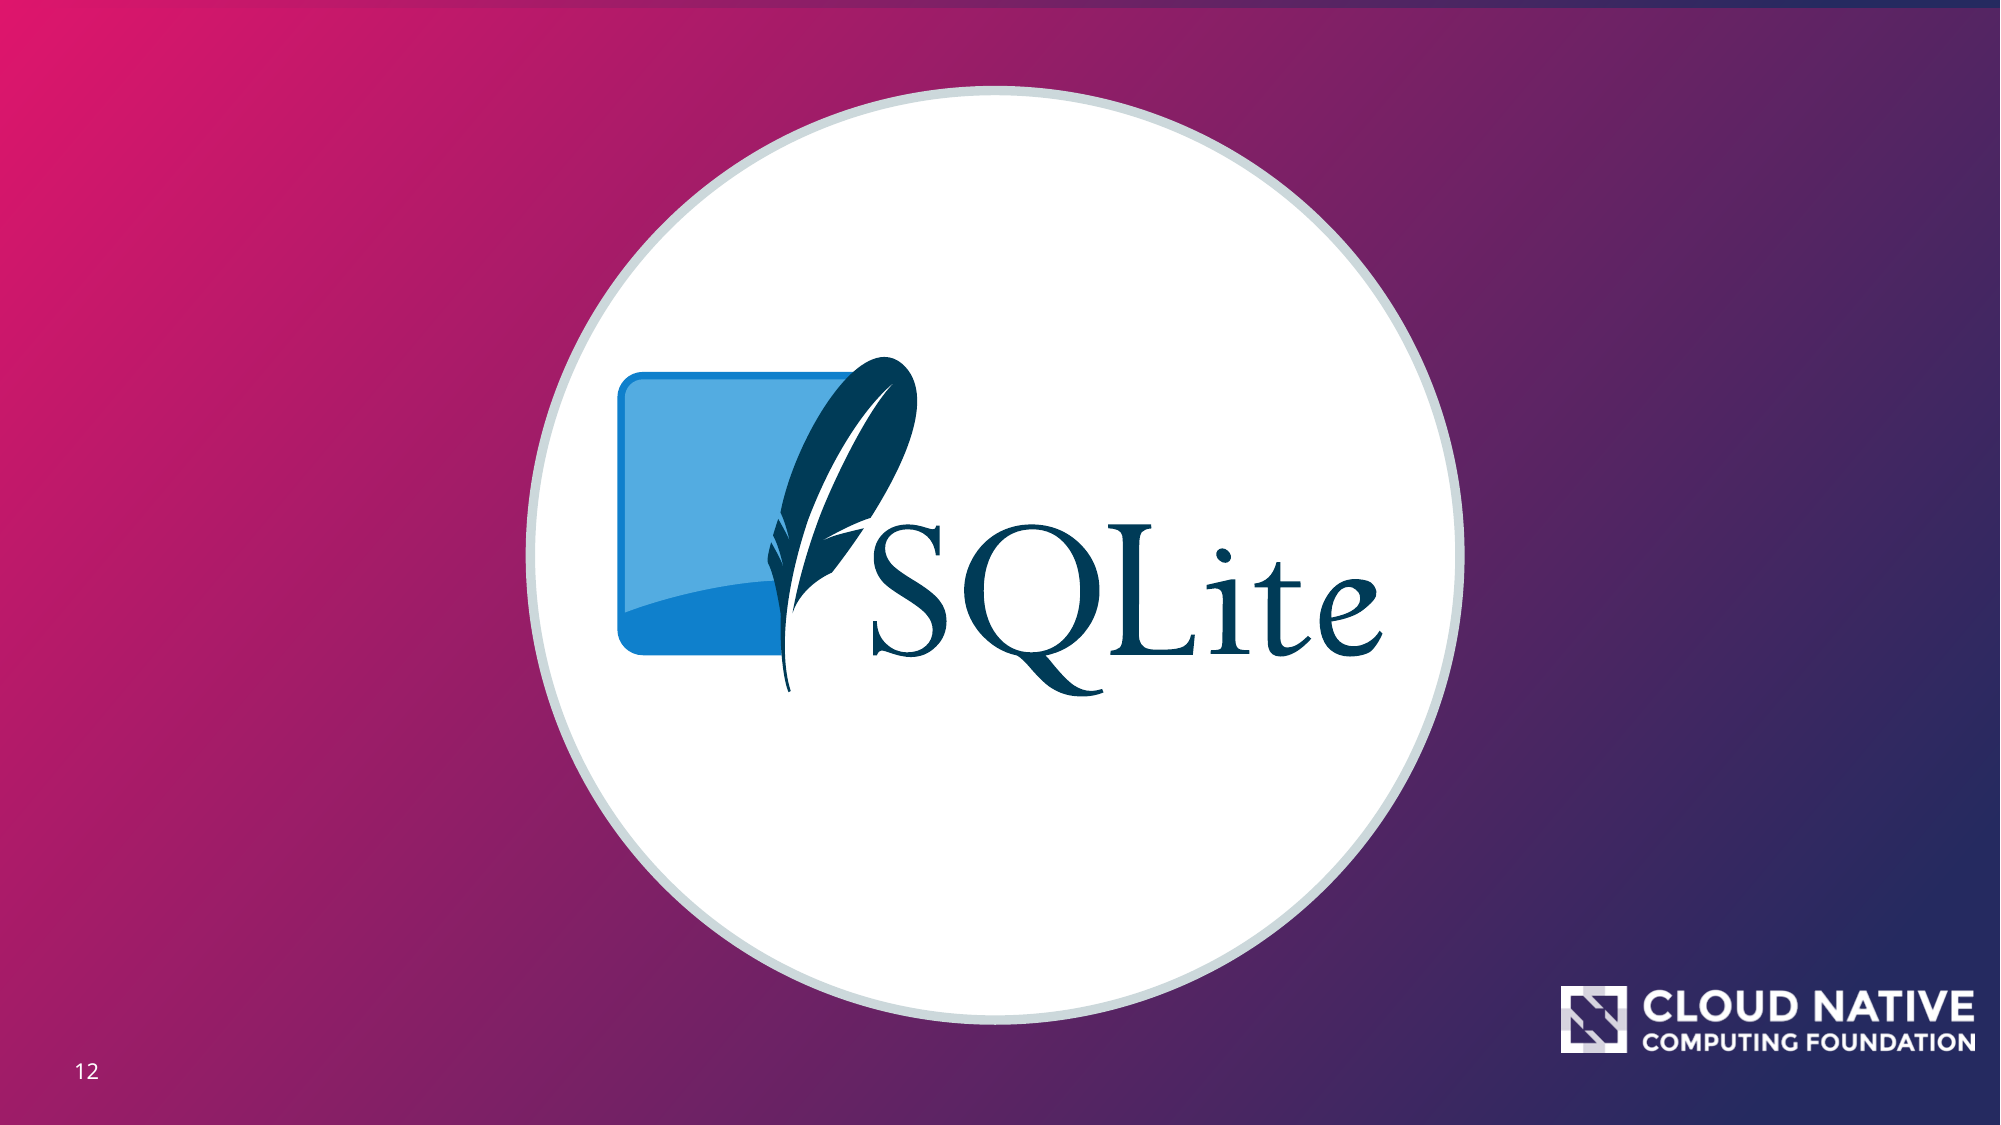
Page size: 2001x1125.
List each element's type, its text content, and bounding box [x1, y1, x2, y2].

picture [1561, 986, 1975, 1053]
text_box 12 [56, 1042, 117, 1103]
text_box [617, 356, 1383, 697]
text_box [530, 90, 1460, 1021]
text_box [0, 0, 2000, 8]
